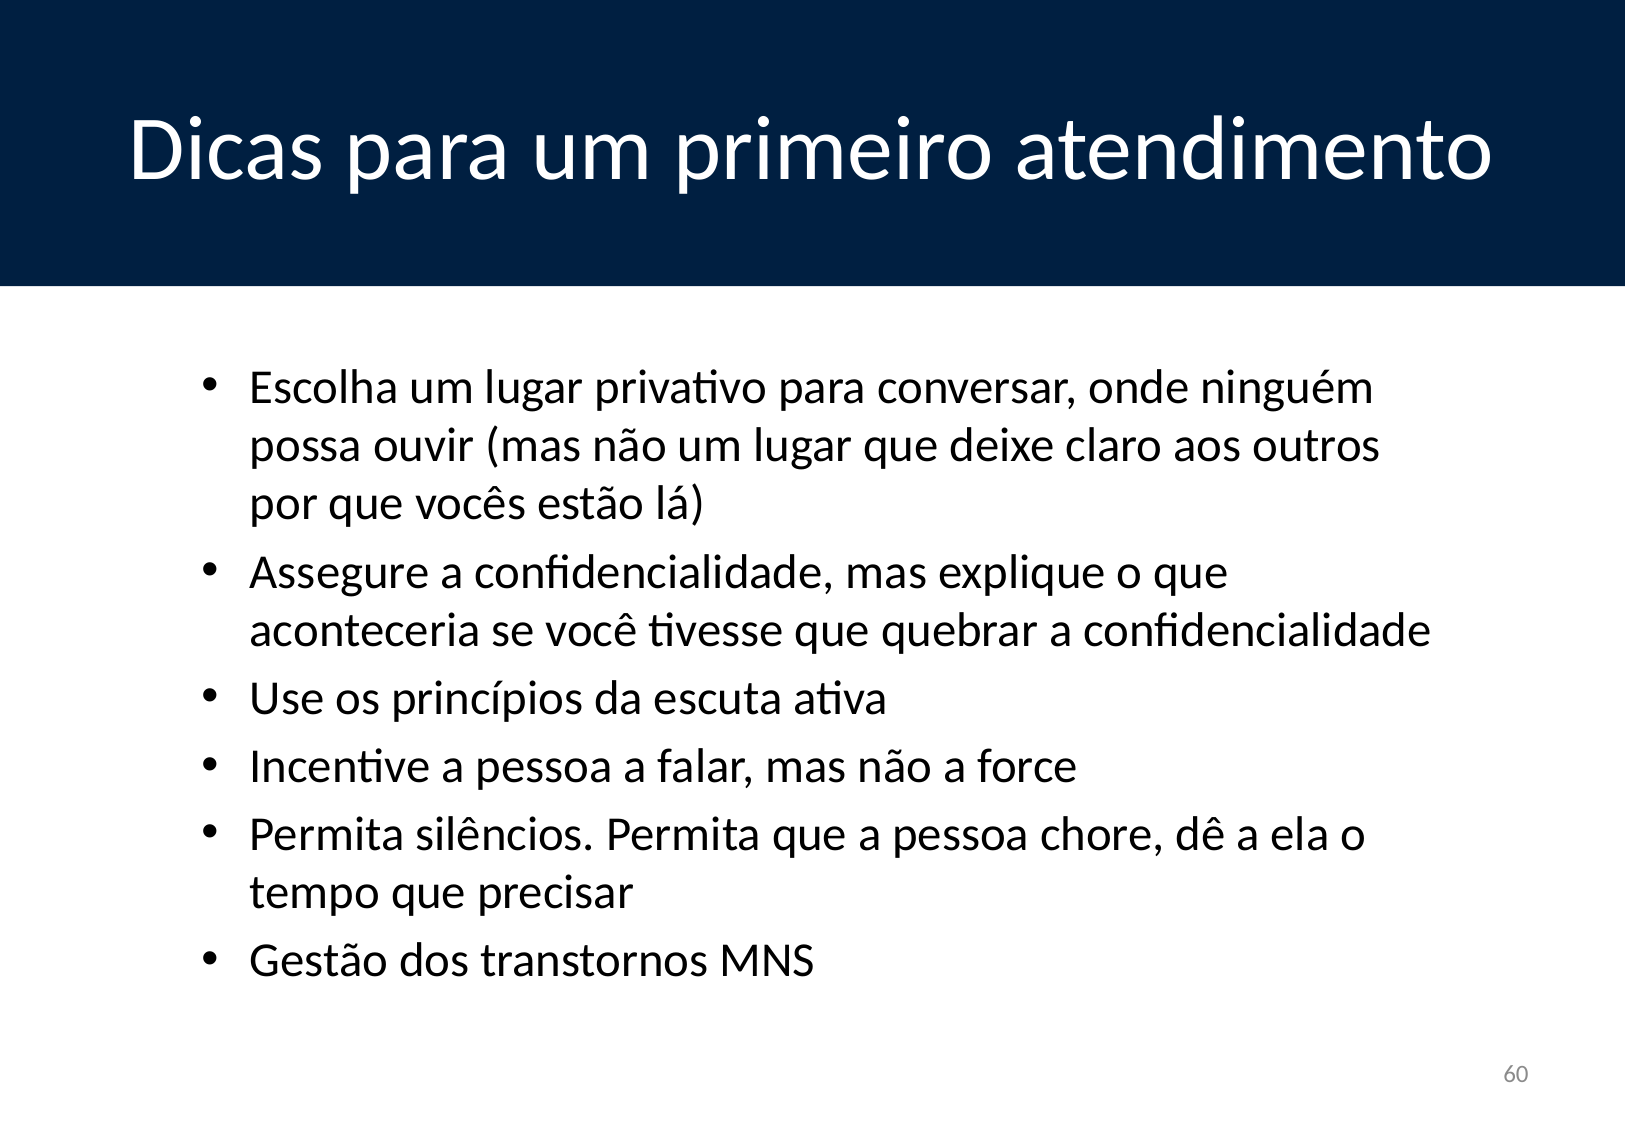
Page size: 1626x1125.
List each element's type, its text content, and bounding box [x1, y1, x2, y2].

list Escolha um lugar privativo para conversar, onde ninguém possa ouvir (mas não um lugar que deixe claro aos outros por que vocês estão lá) Assegure a confidencialidade, mas explique o que aconteceria se você tivesse que quebrar a confidencialidade Use os princípios da escuta ativa Incentive a pessoa a falar, mas não a force Permita silêncios. Permita que a pessoa chore, dê a ela o tempo que precisar Gestão dos transtornos MNS [186, 347, 1463, 1043]
title Dicas para um primeiro atendimento [0, 0, 1625, 287]
slide_number 60 [1164, 1042, 1544, 1103]
